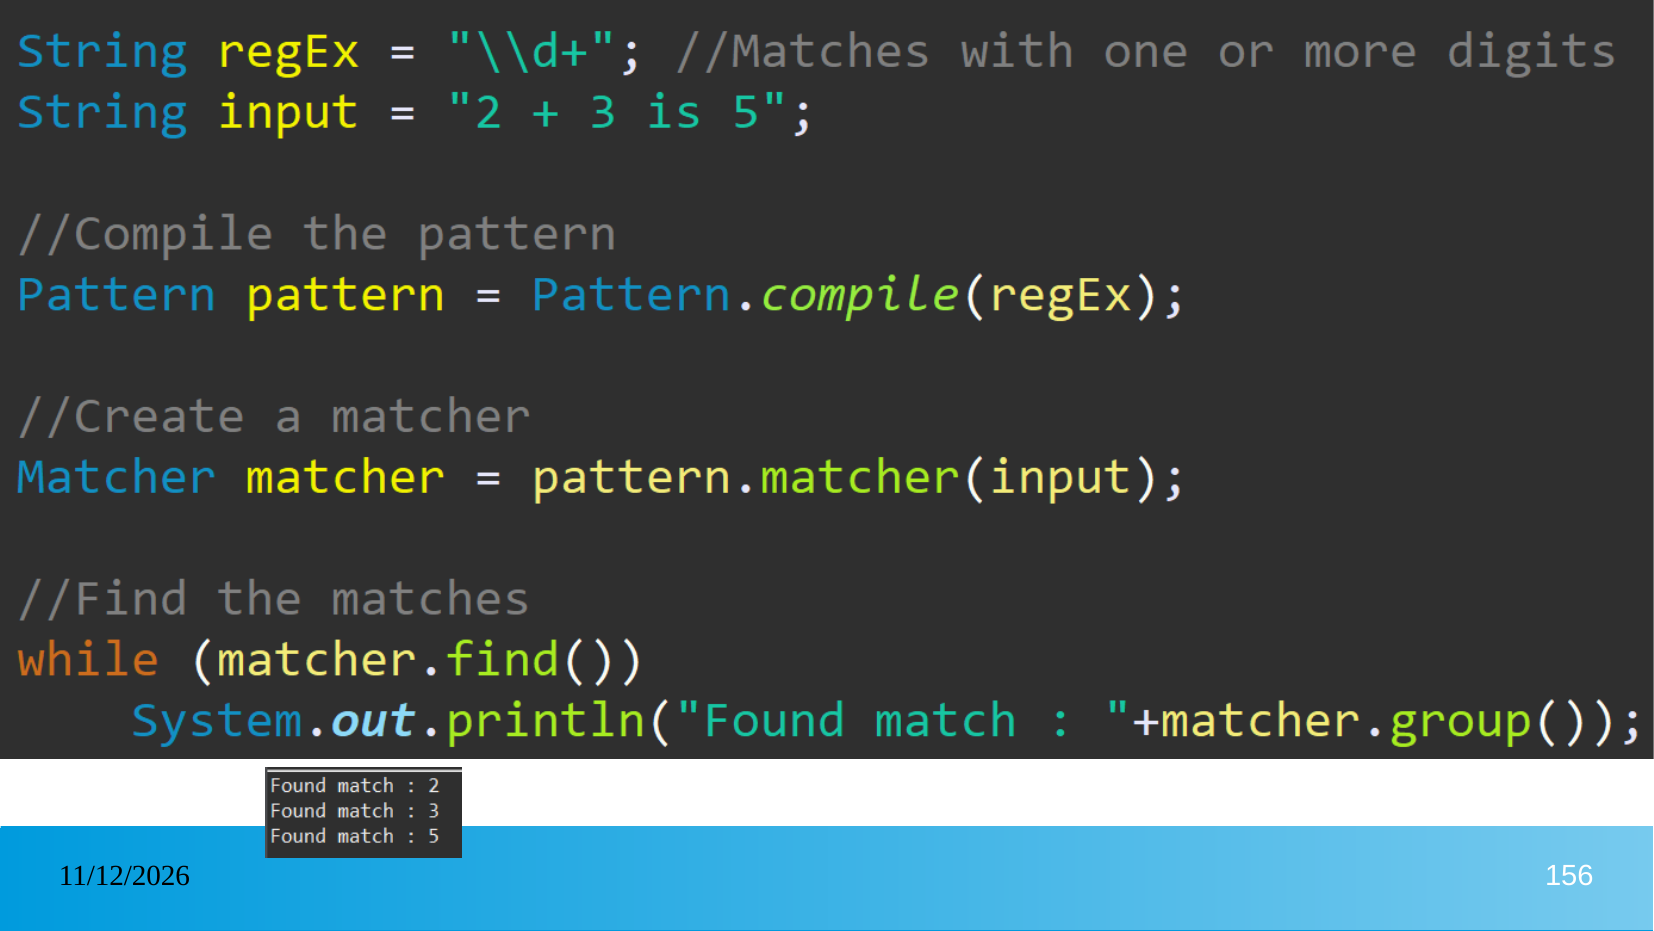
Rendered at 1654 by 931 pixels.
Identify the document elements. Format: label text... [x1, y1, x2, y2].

slide_number 156 [1210, 856, 1594, 915]
picture [0, 0, 1654, 759]
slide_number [59, 856, 443, 915]
picture [264, 767, 462, 858]
